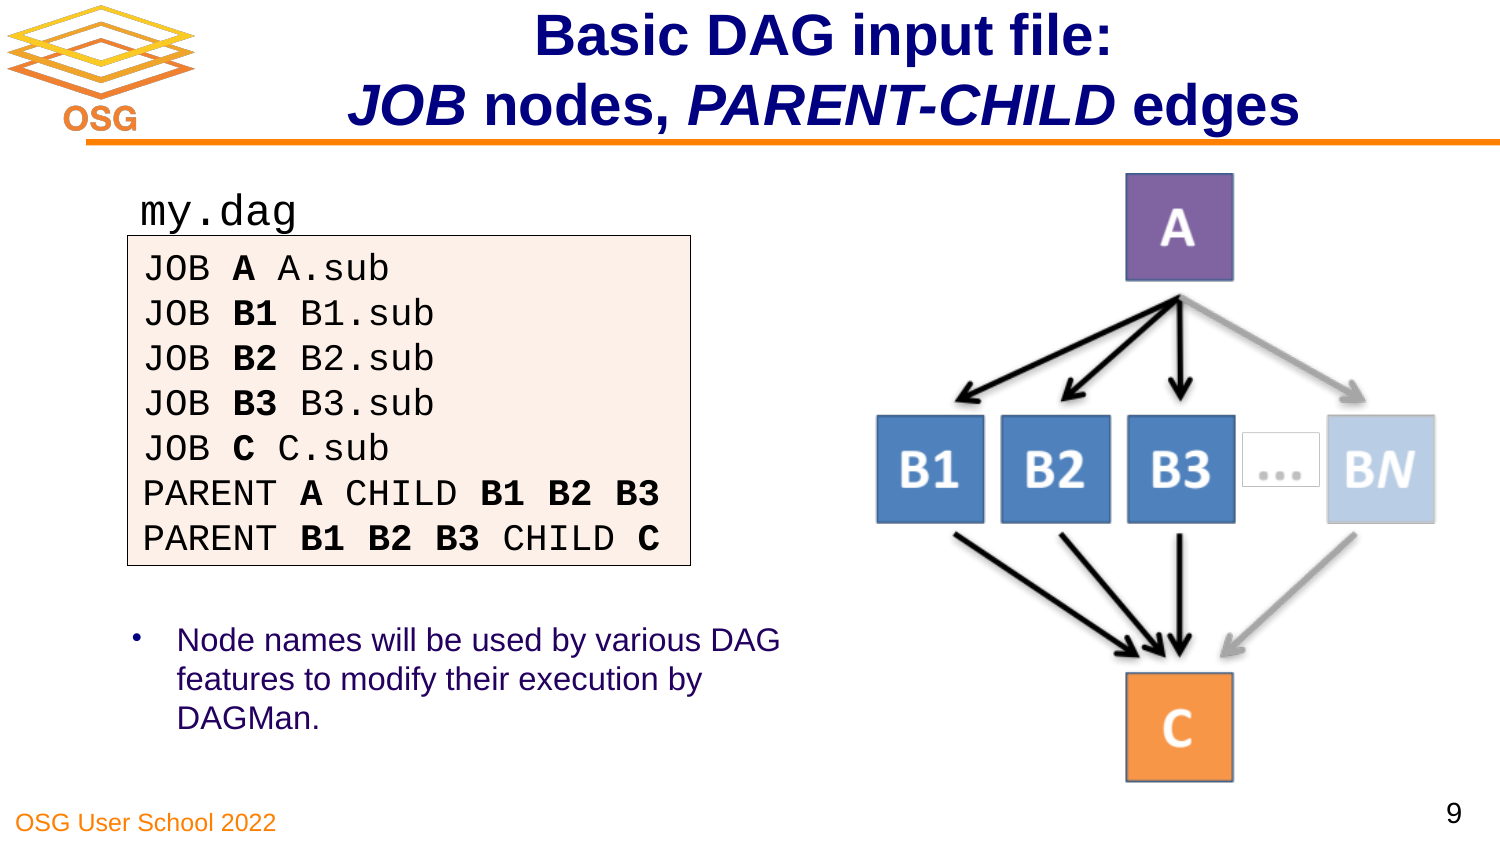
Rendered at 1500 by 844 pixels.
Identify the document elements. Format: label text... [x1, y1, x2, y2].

picture [7, 5, 195, 131]
slide_number 9 [1431, 787, 1500, 844]
text_box JOB A A.sub JOB B1 B1.sub JOB B2 B2.sub JOB B3 B3.sub JOB C C.sub PARENT A CHILD B1 B2 B3 PARENT B1 B2 B3 CHILD C [127, 235, 691, 566]
title Basic DAG input file: JOB nodes, PARENT-CHILD edges [229, 0, 1436, 138]
text_box my.dag [125, 173, 313, 242]
picture [861, 173, 1449, 797]
list Node names will be used by various DAG features to modify their execution by DAGMan. [116, 610, 798, 745]
